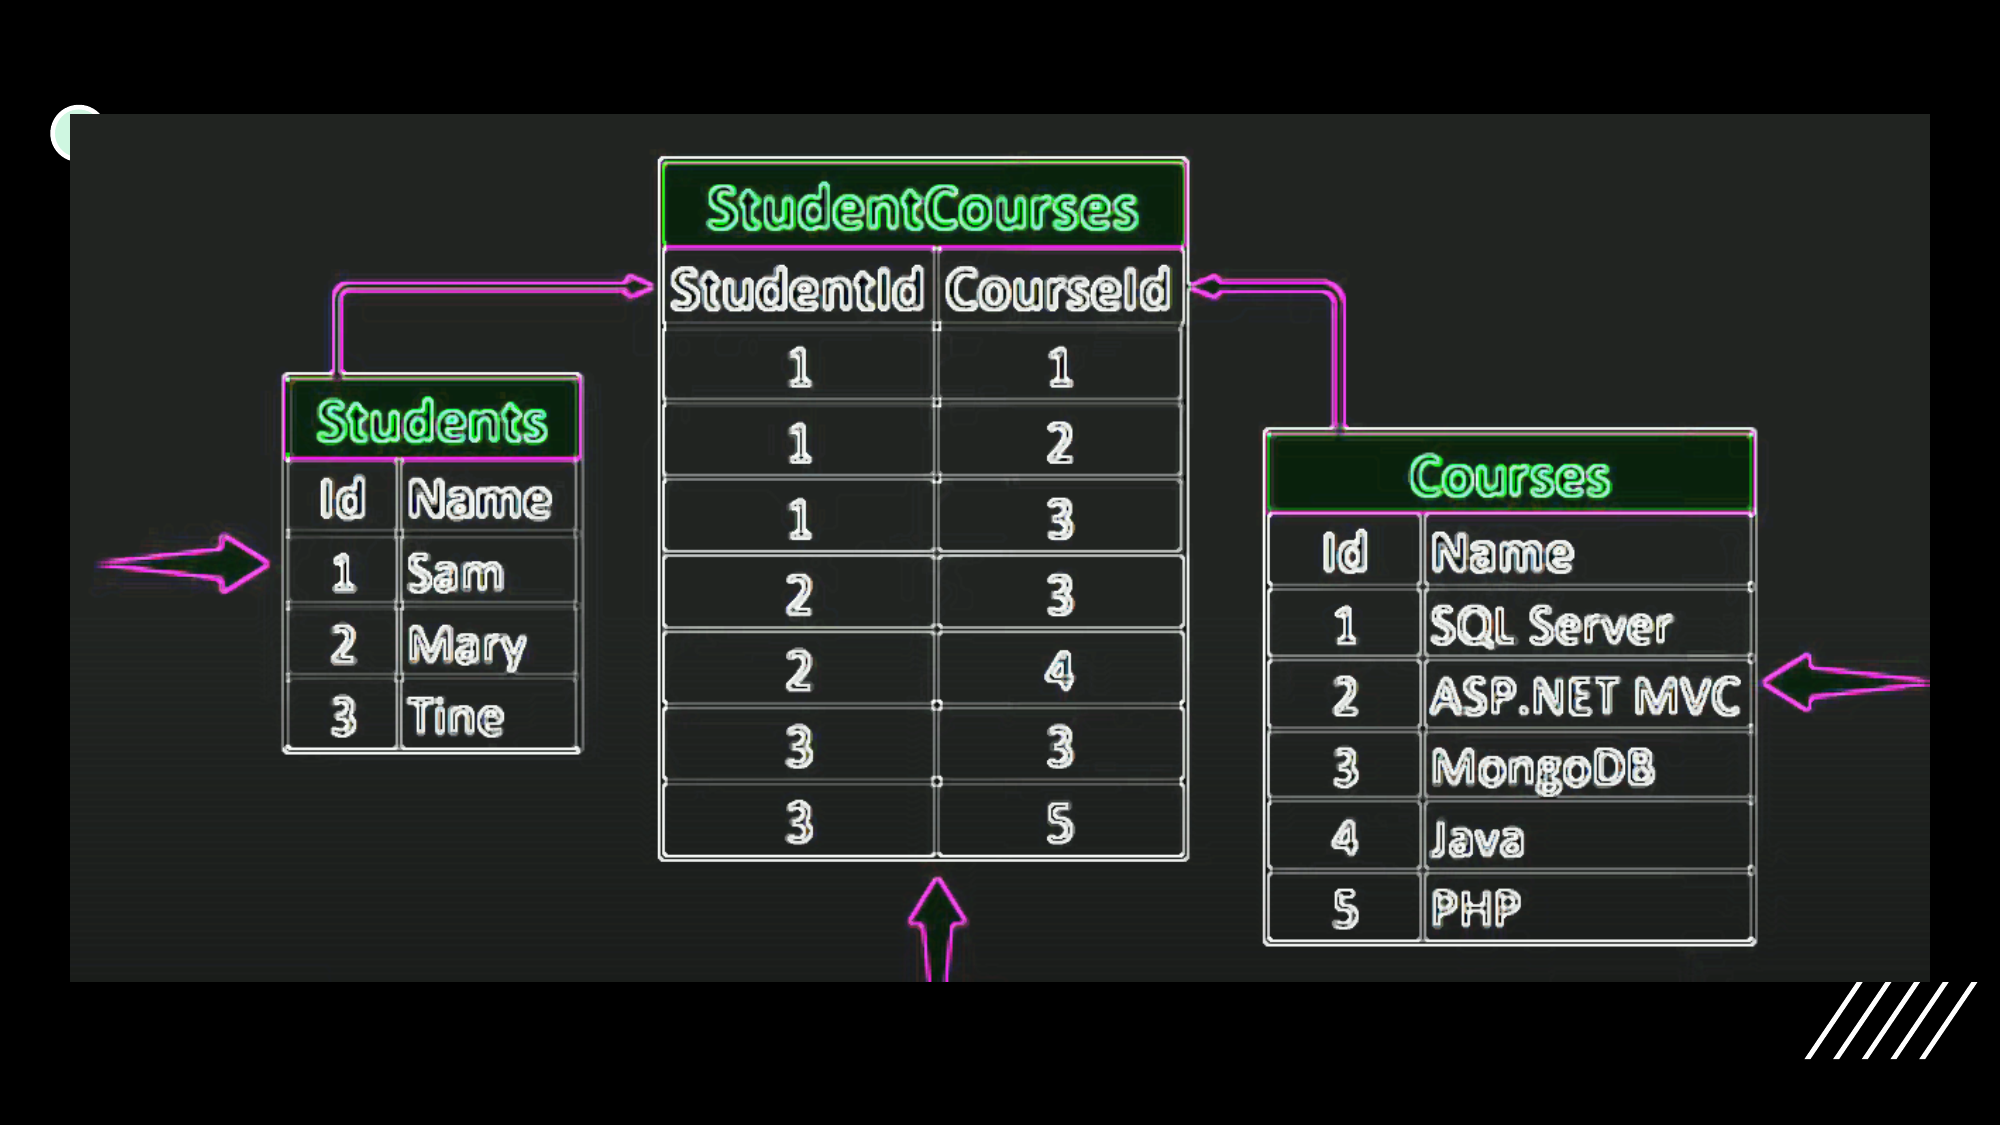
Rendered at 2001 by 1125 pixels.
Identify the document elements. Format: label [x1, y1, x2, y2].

picture [70, 114, 1930, 982]
